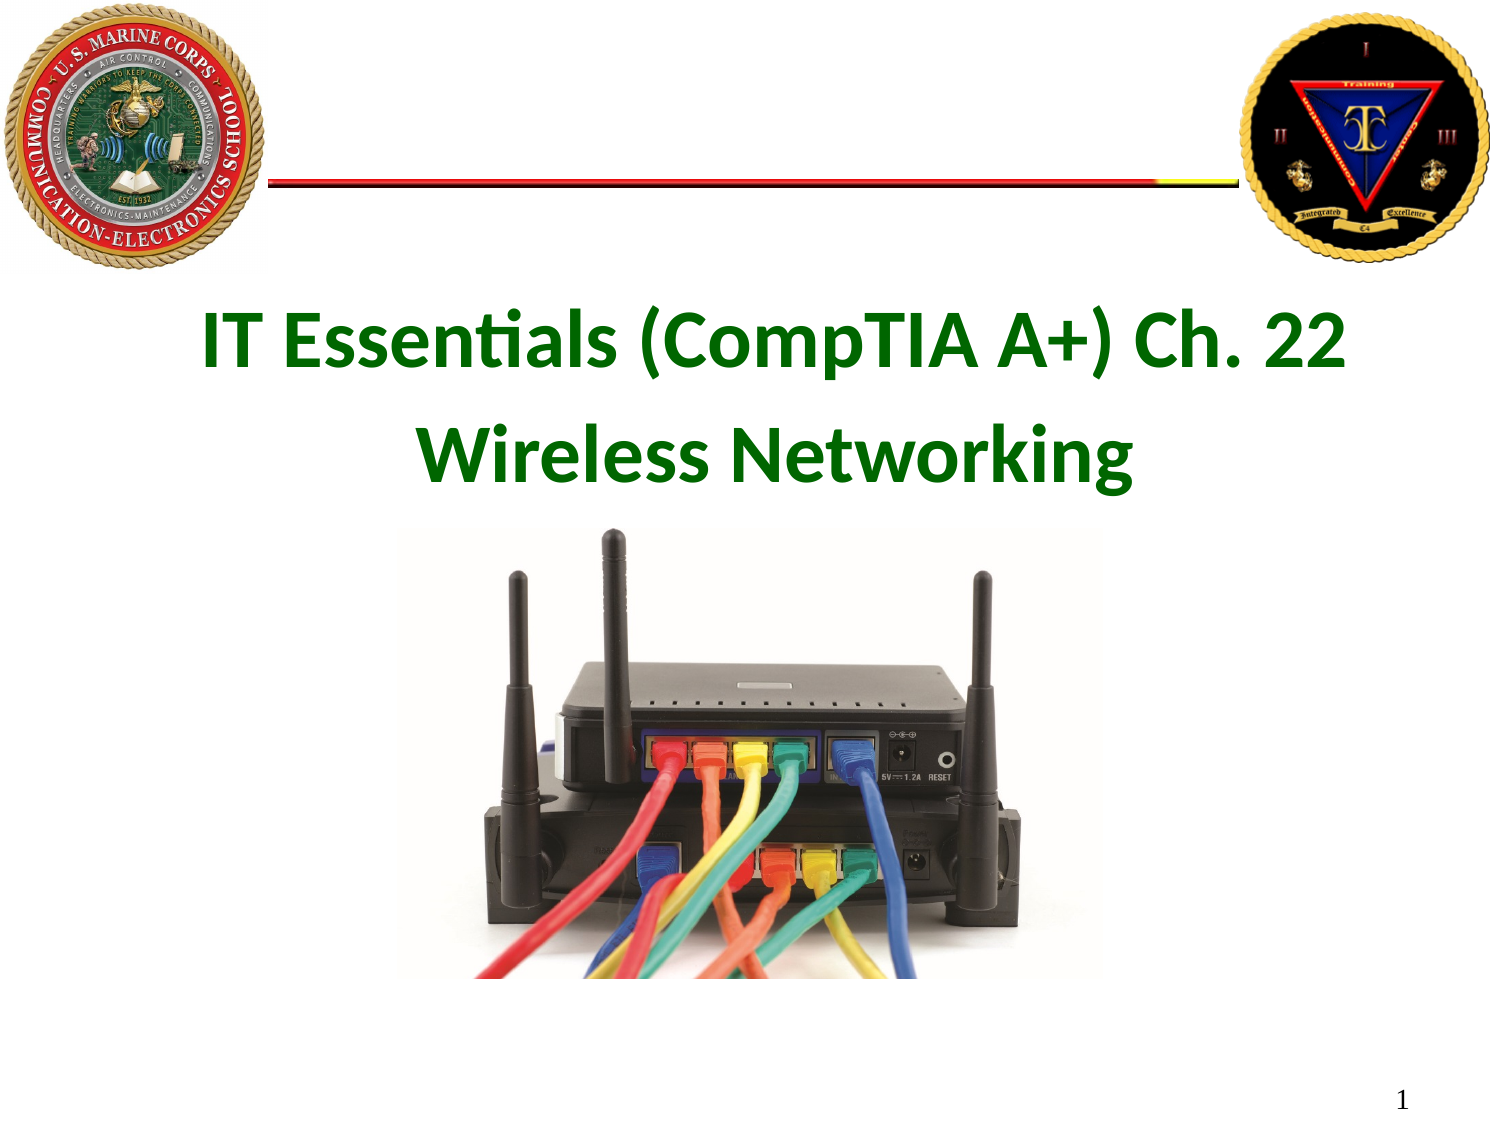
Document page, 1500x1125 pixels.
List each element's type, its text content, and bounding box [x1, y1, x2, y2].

text_box IT Essentials (CompTIA A+) Ch. 22 Wireless Networking [75, 275, 1475, 525]
picture [397, 528, 1103, 979]
picture [0, 0, 1490, 274]
